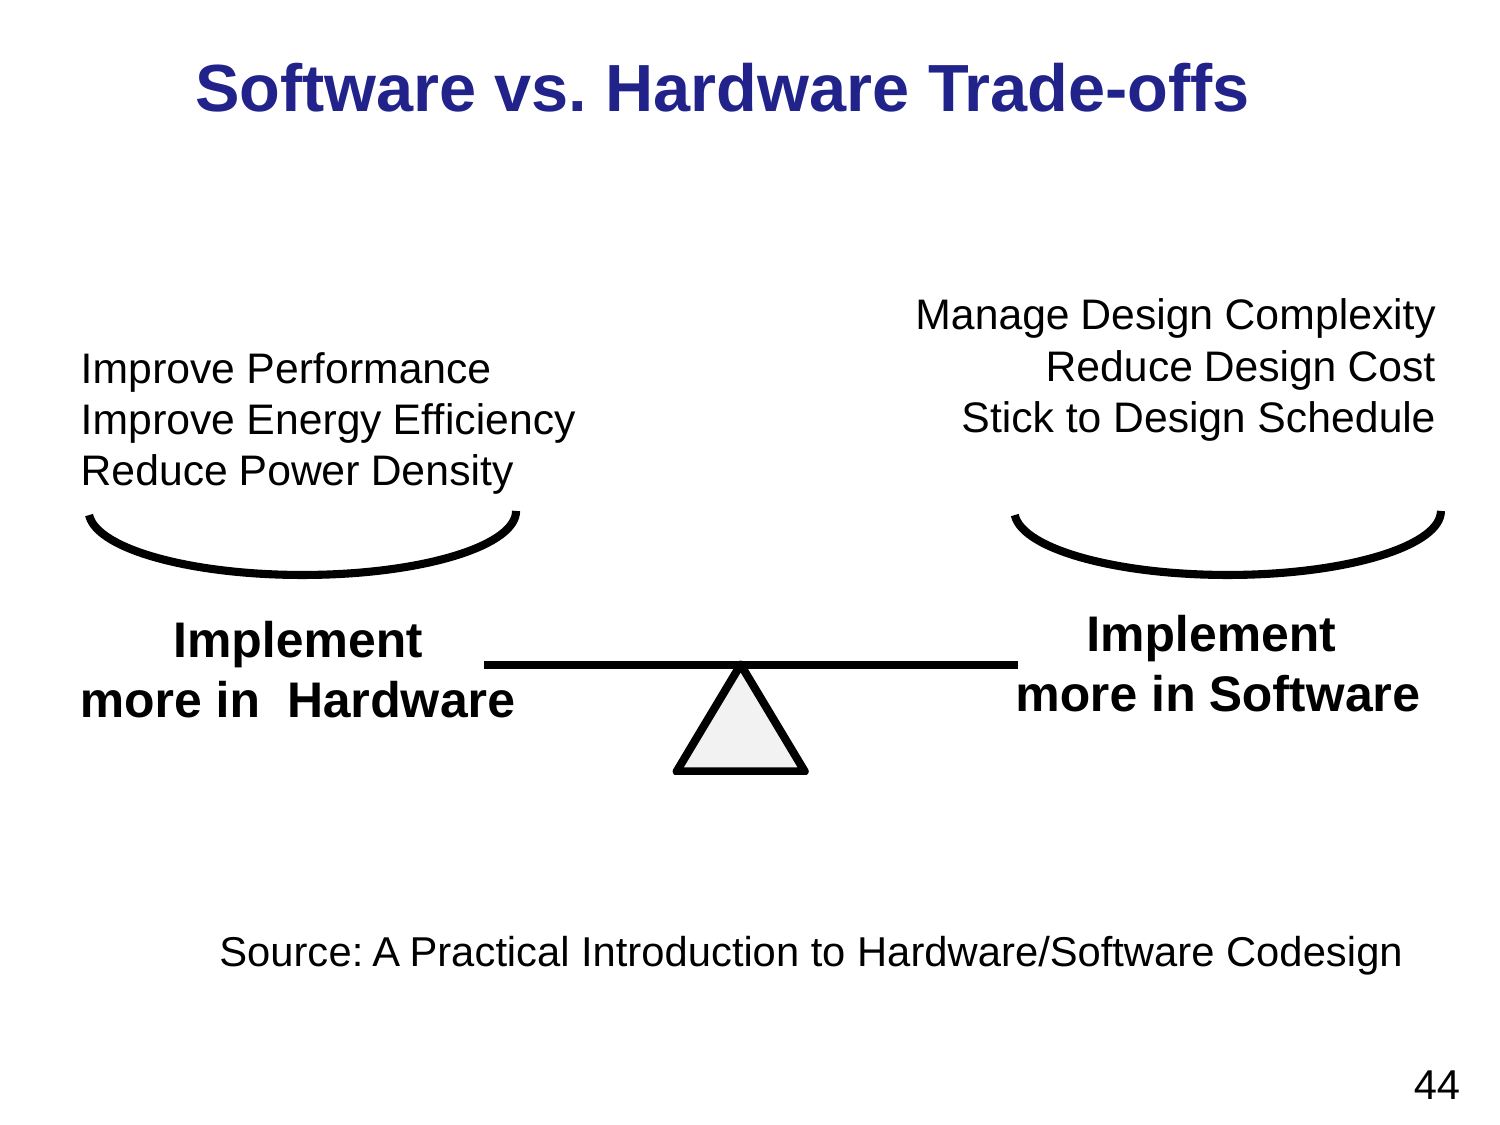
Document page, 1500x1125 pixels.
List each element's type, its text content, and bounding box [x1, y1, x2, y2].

text_box Source: A Practical Introduction to Hardware/Software Codesign [204, 917, 1419, 982]
text_box Software vs. Hardware Trade-offs [180, 37, 1267, 133]
picture [49, 274, 1462, 776]
text_box 44 [1162, 1050, 1475, 1125]
